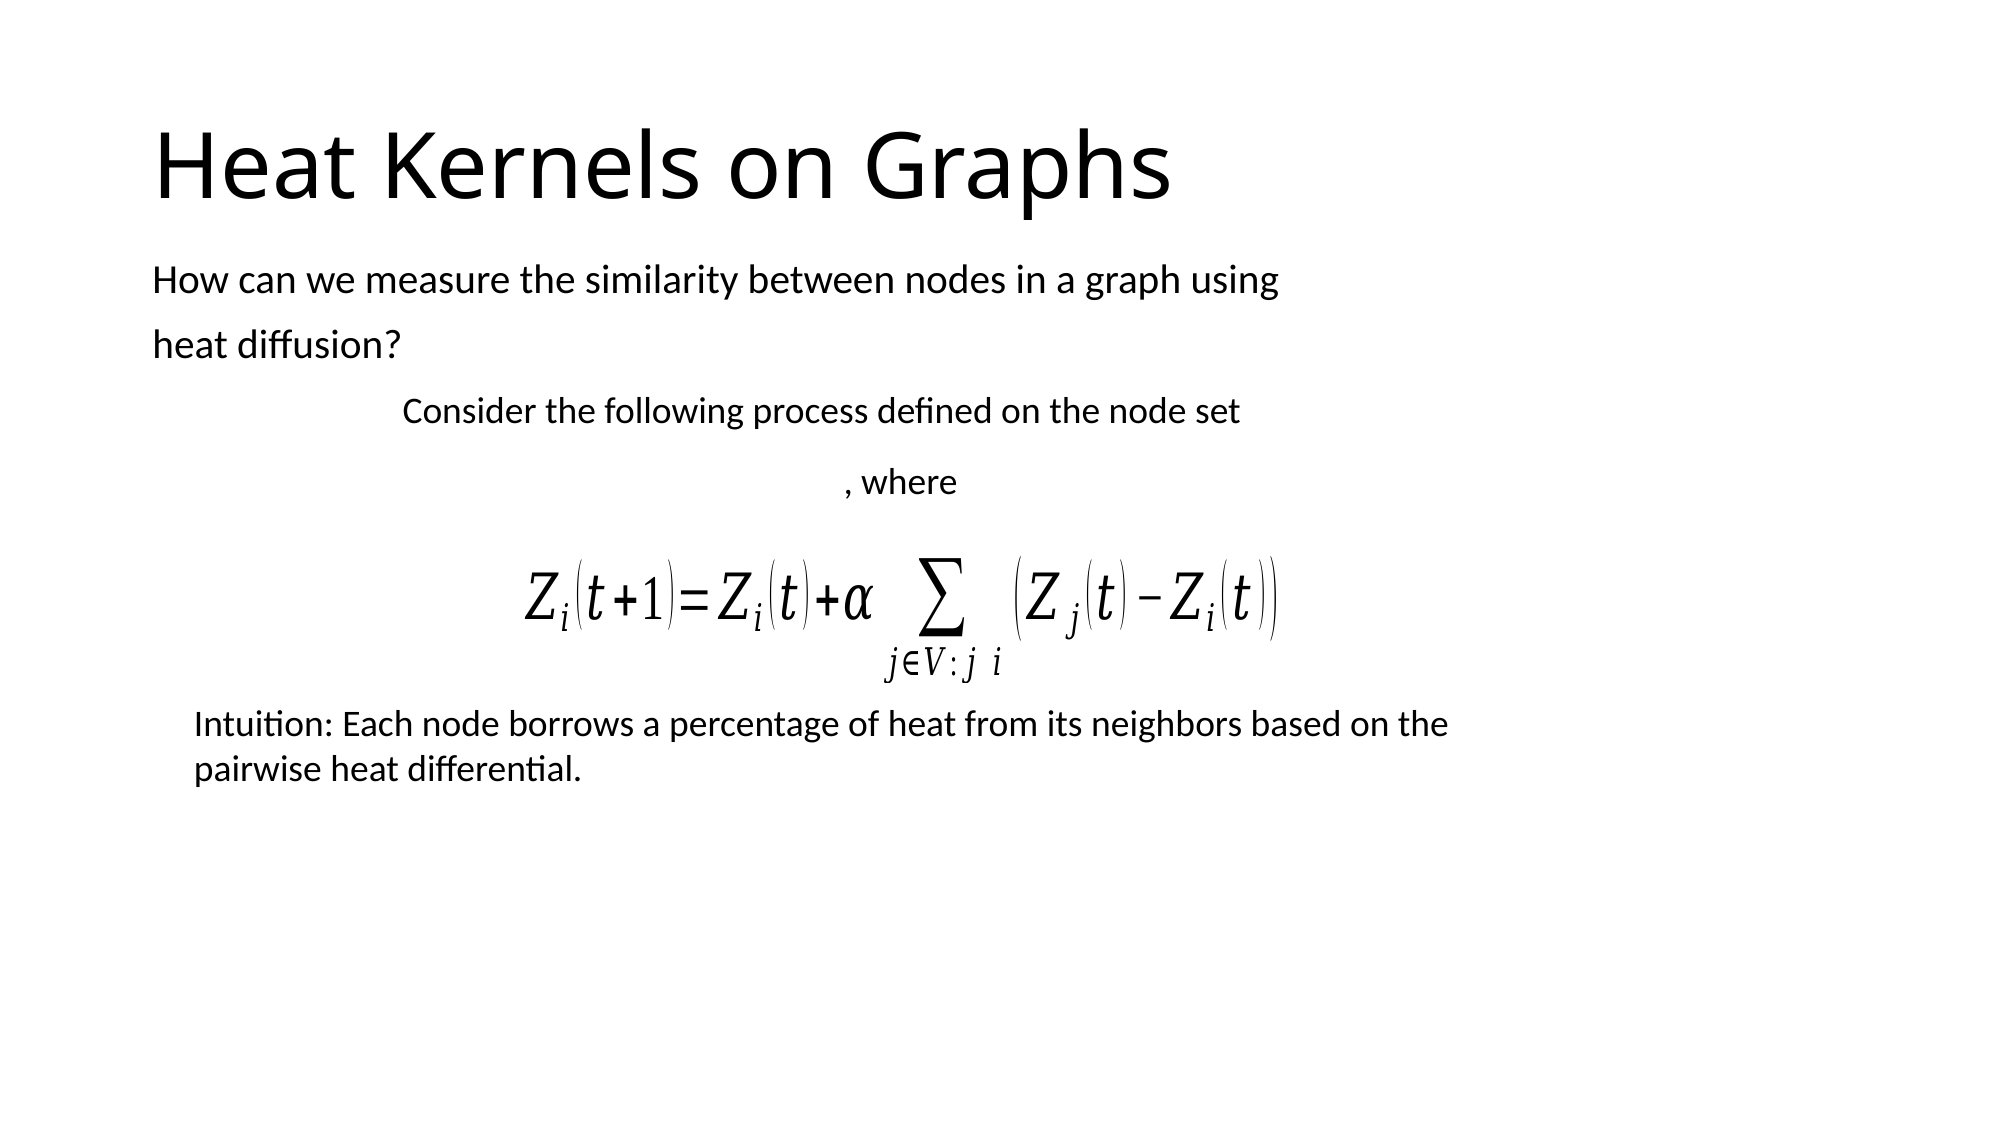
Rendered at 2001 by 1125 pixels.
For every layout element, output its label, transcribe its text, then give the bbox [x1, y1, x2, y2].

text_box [523, 449, 1279, 683]
title Heat Kernels on Graphs [137, 59, 1863, 250]
list How can we measure the similarity between nodes in a graph using heat diffusion? [137, 250, 1863, 375]
